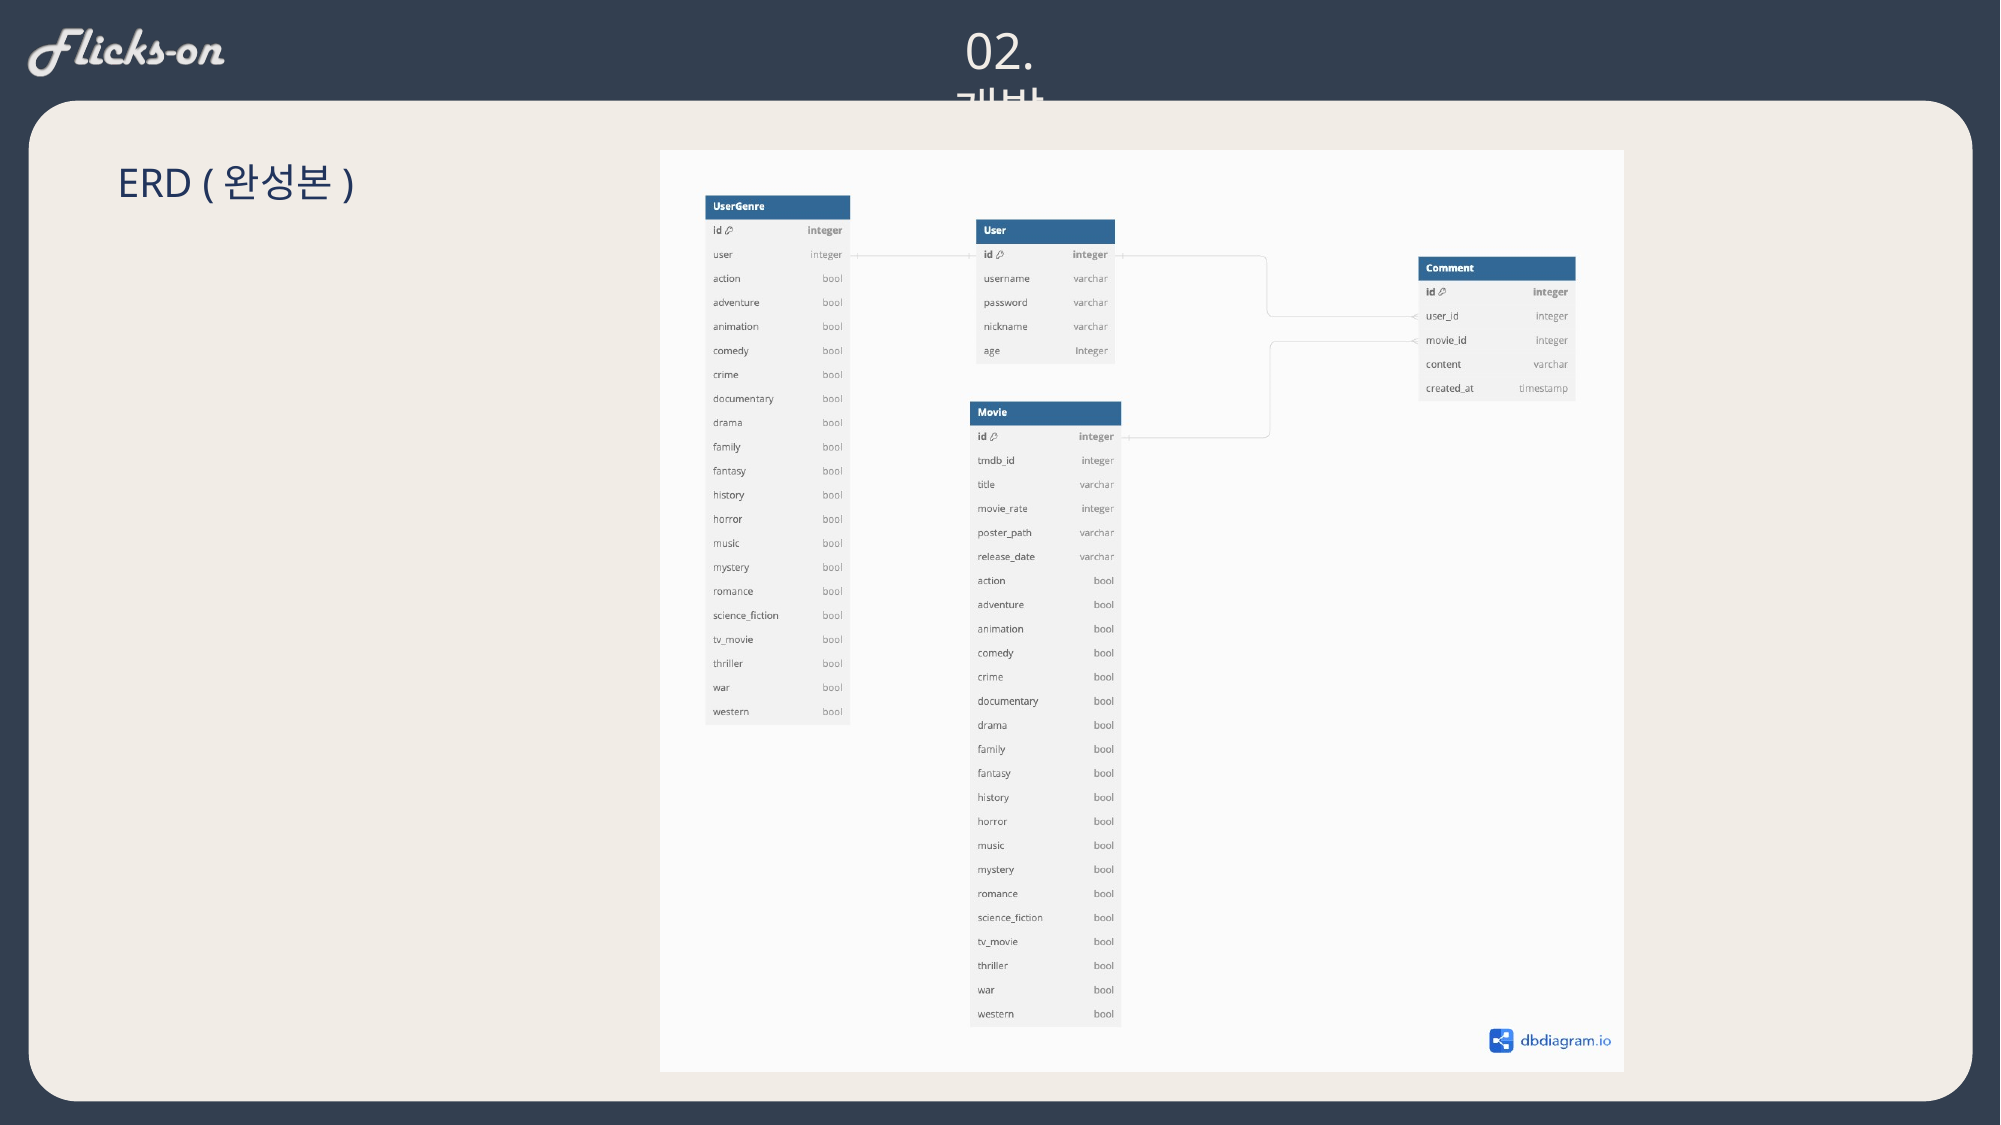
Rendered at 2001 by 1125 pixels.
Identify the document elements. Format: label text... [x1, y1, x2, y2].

picture [660, 150, 1624, 1072]
text_box 02. 개발 [895, 11, 1105, 147]
picture [0, 0, 260, 107]
text_box ERD (완성본) [102, 150, 511, 214]
text_box [27, 99, 1974, 1103]
